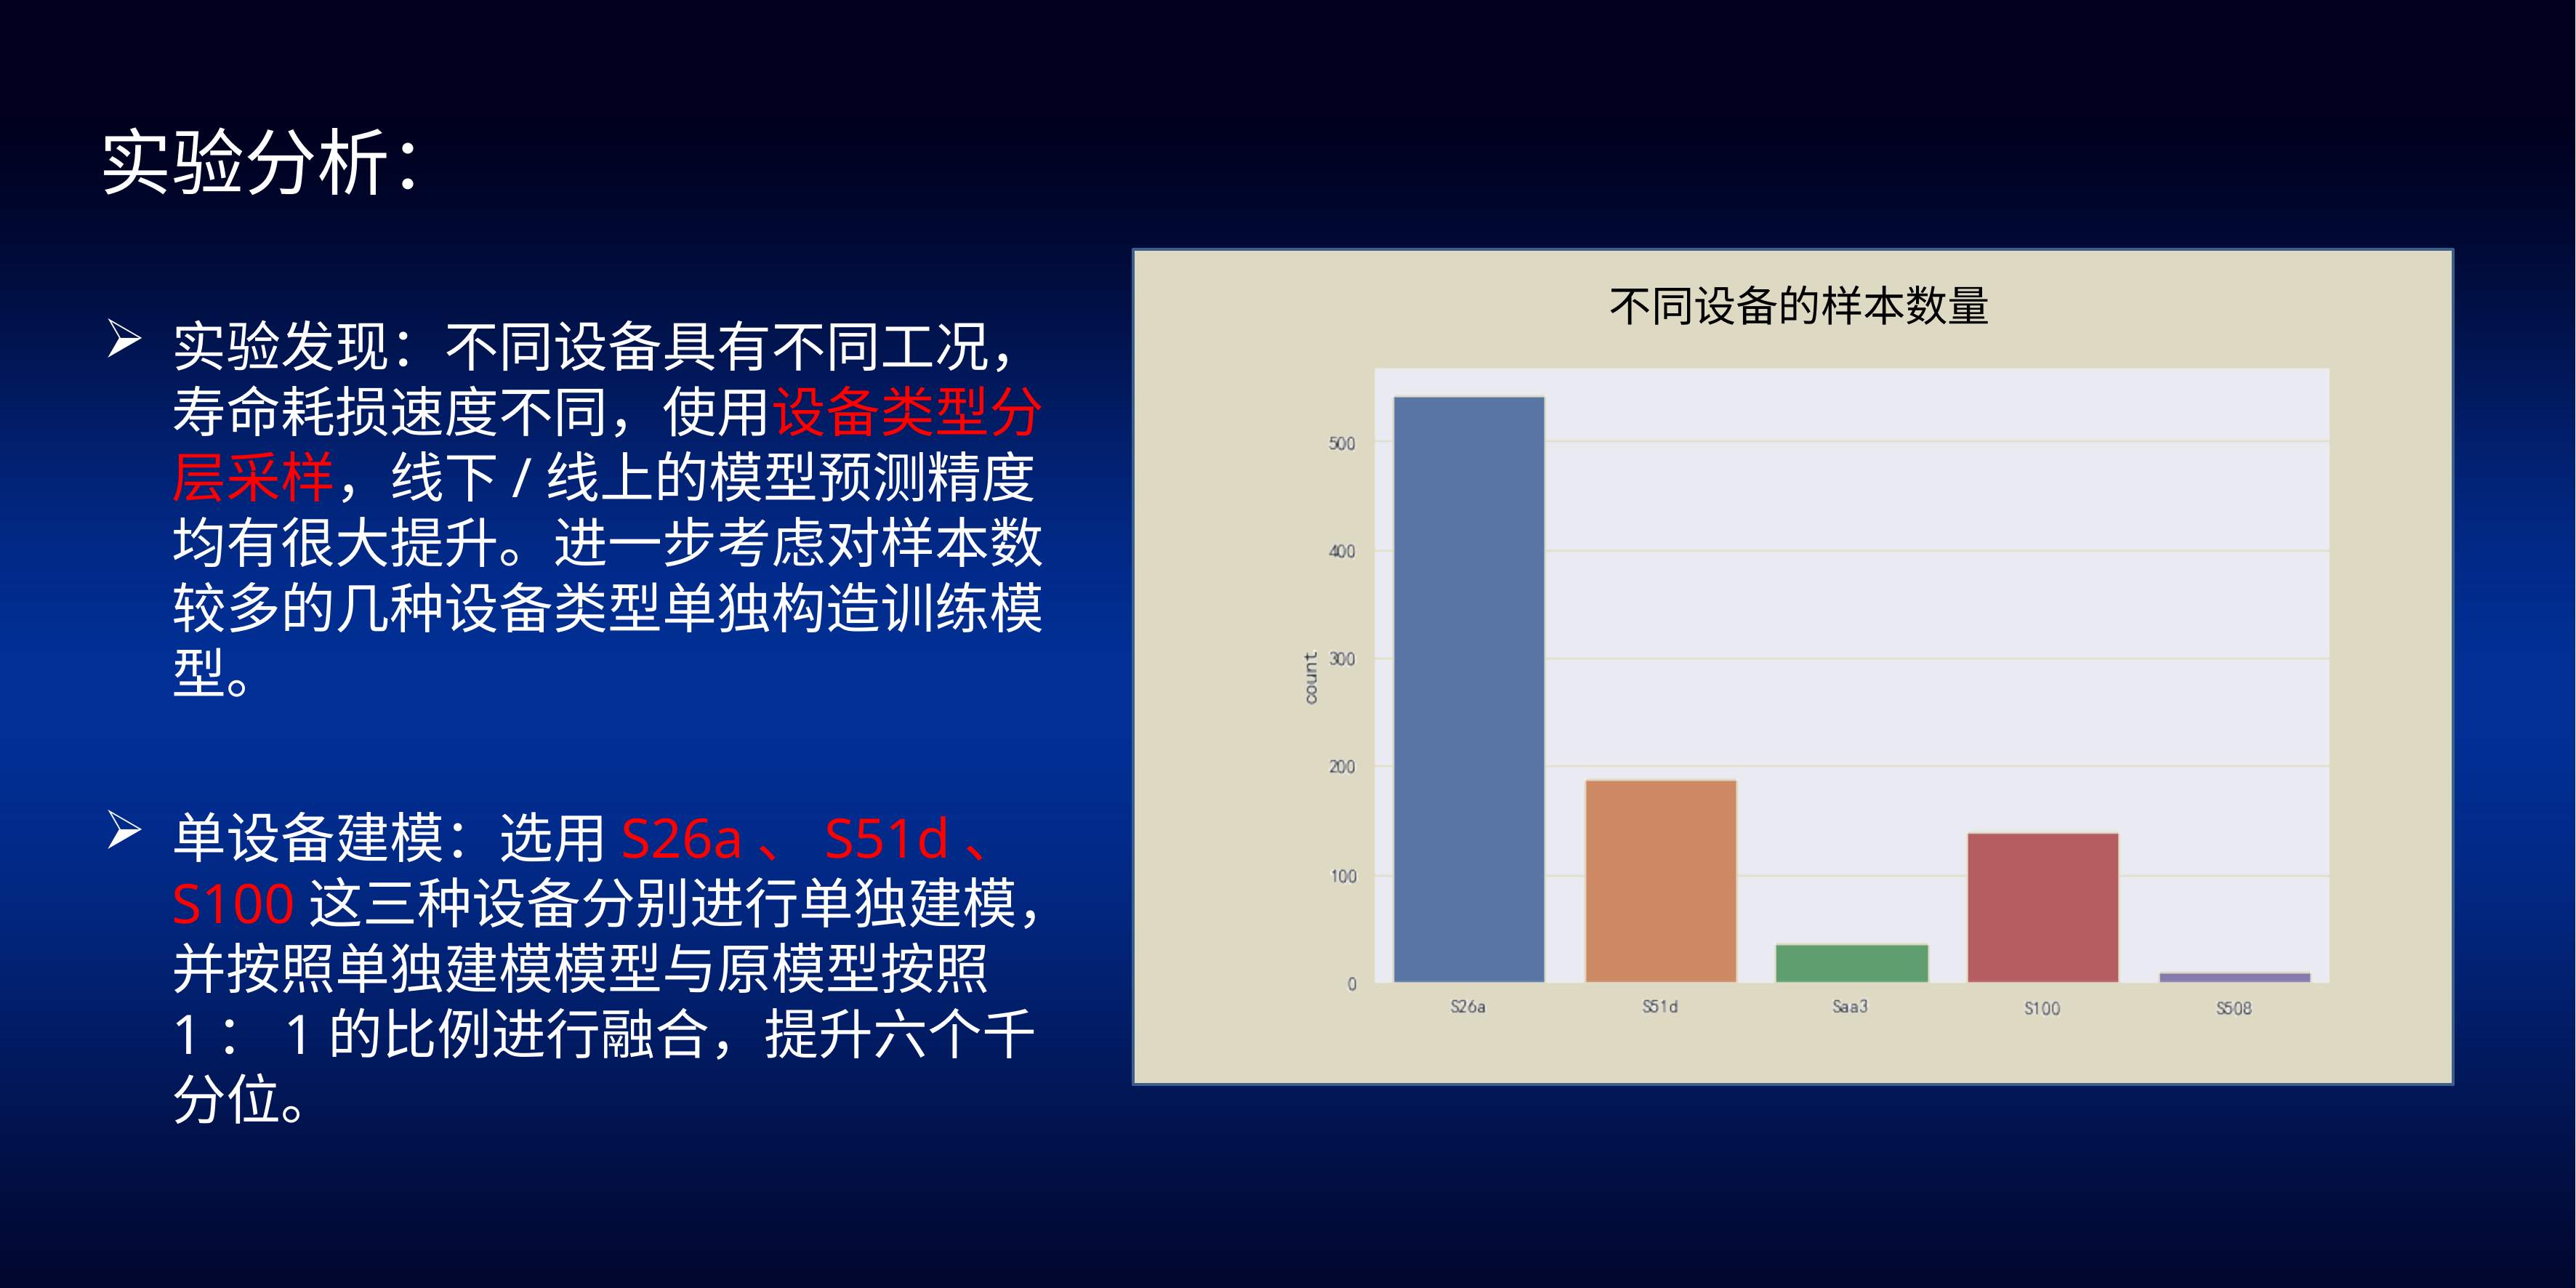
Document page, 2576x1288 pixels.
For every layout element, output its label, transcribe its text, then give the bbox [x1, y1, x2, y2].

picture [0, 0, 2576, 1288]
text_box 实验发现：不同设备具有不同工况，寿命耗损速度不同，使用设备类型分层采样，线下/线上的模型预测精度均有很大提升。进一步考虑对样本数较多的几种设备类型单独构造训练模型。 单设备建模：选用S26a、S51d、S100这三种设备分别进行单独建模，并按照单独建模模型与原模型按照1：1的比例进行融合，提升六个千分位。 [89, 307, 1072, 1136]
text_box 实验分析： [89, 110, 960, 209]
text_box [1132, 249, 2454, 1085]
